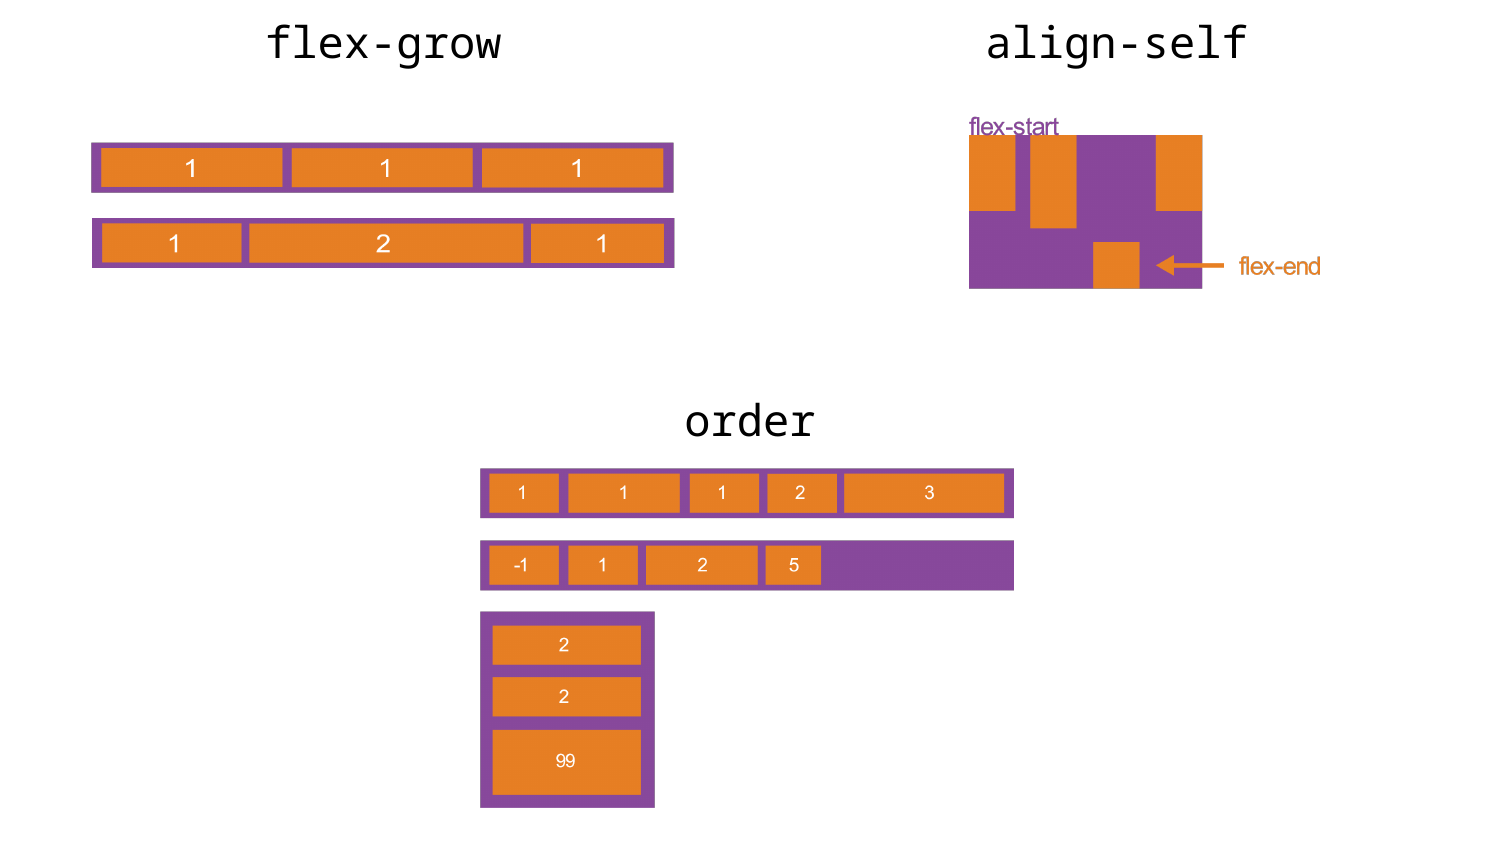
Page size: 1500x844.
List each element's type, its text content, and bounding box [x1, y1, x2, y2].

picture [958, 102, 1457, 313]
text_box flex-grow [16, 12, 750, 75]
text_box order [383, 391, 1117, 453]
picture [70, 119, 696, 295]
text_box align-self [750, 12, 1484, 75]
picture [459, 442, 1041, 832]
